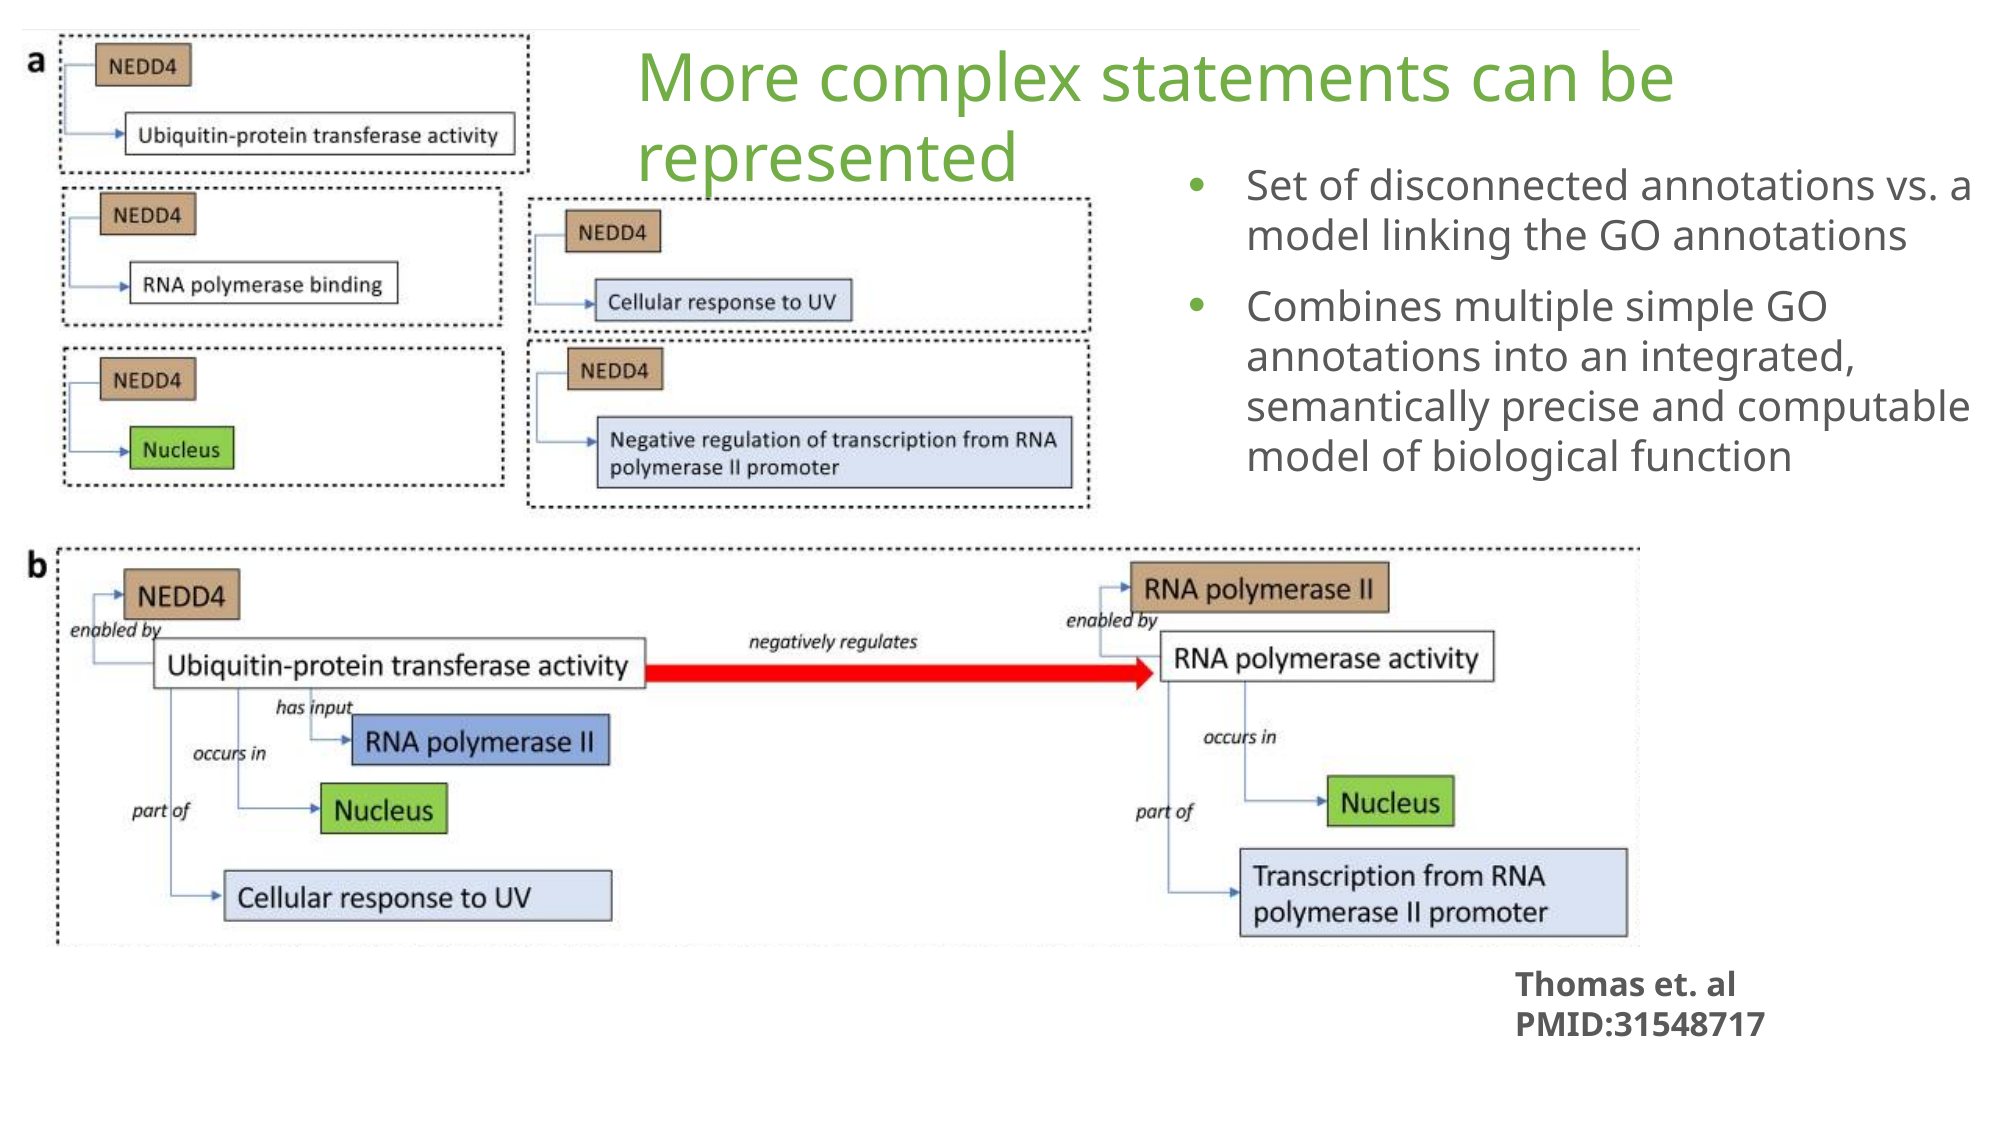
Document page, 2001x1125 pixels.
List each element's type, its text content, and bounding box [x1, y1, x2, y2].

title More complex statements can be represented [1643, 34, 2000, 229]
picture [21, 29, 1640, 948]
text_box Set of disconnected annotations vs. a model linking the GO annotations Combines multiple simple GO annotations into an integrated, semantically precise and computable model of biological function [1644, 229, 2000, 598]
list Thomas et. al PMID:31548717 [1514, 963, 1981, 1031]
